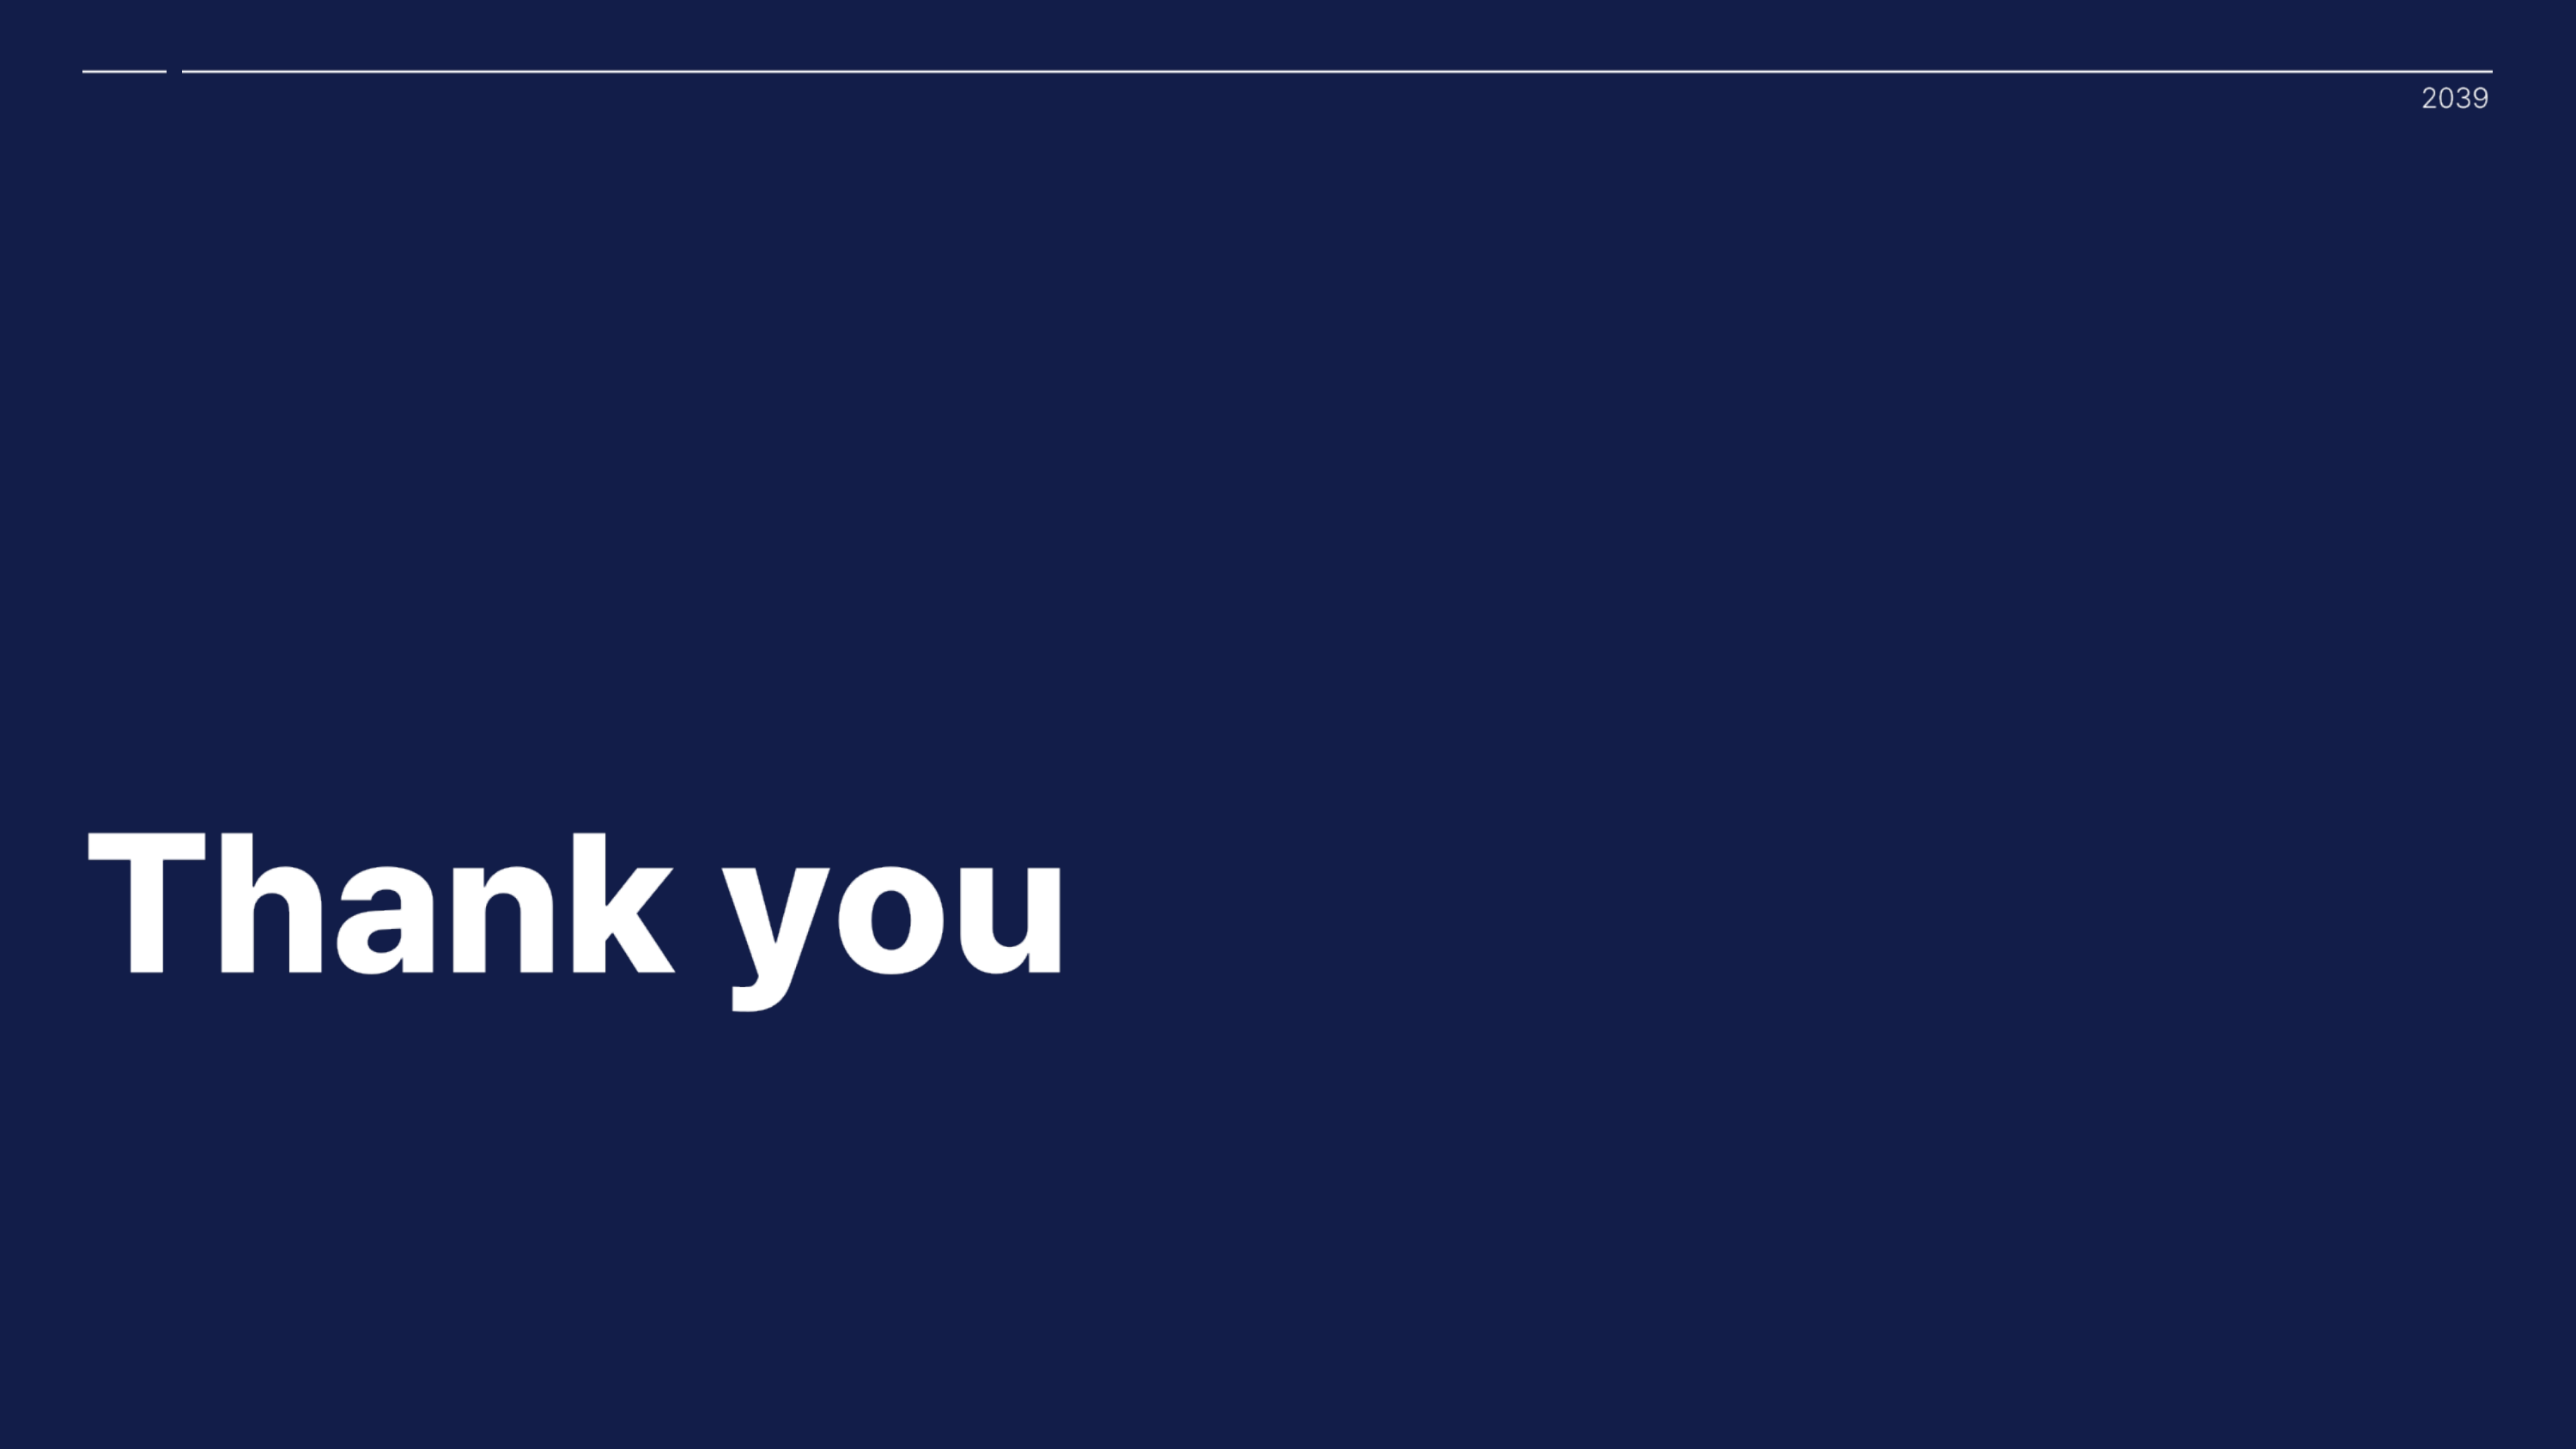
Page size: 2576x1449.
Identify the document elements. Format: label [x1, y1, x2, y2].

picture [53, 736, 1160, 1108]
text_box [182, 67, 2493, 76]
text_box [82, 67, 167, 76]
picture [2372, 76, 2503, 130]
